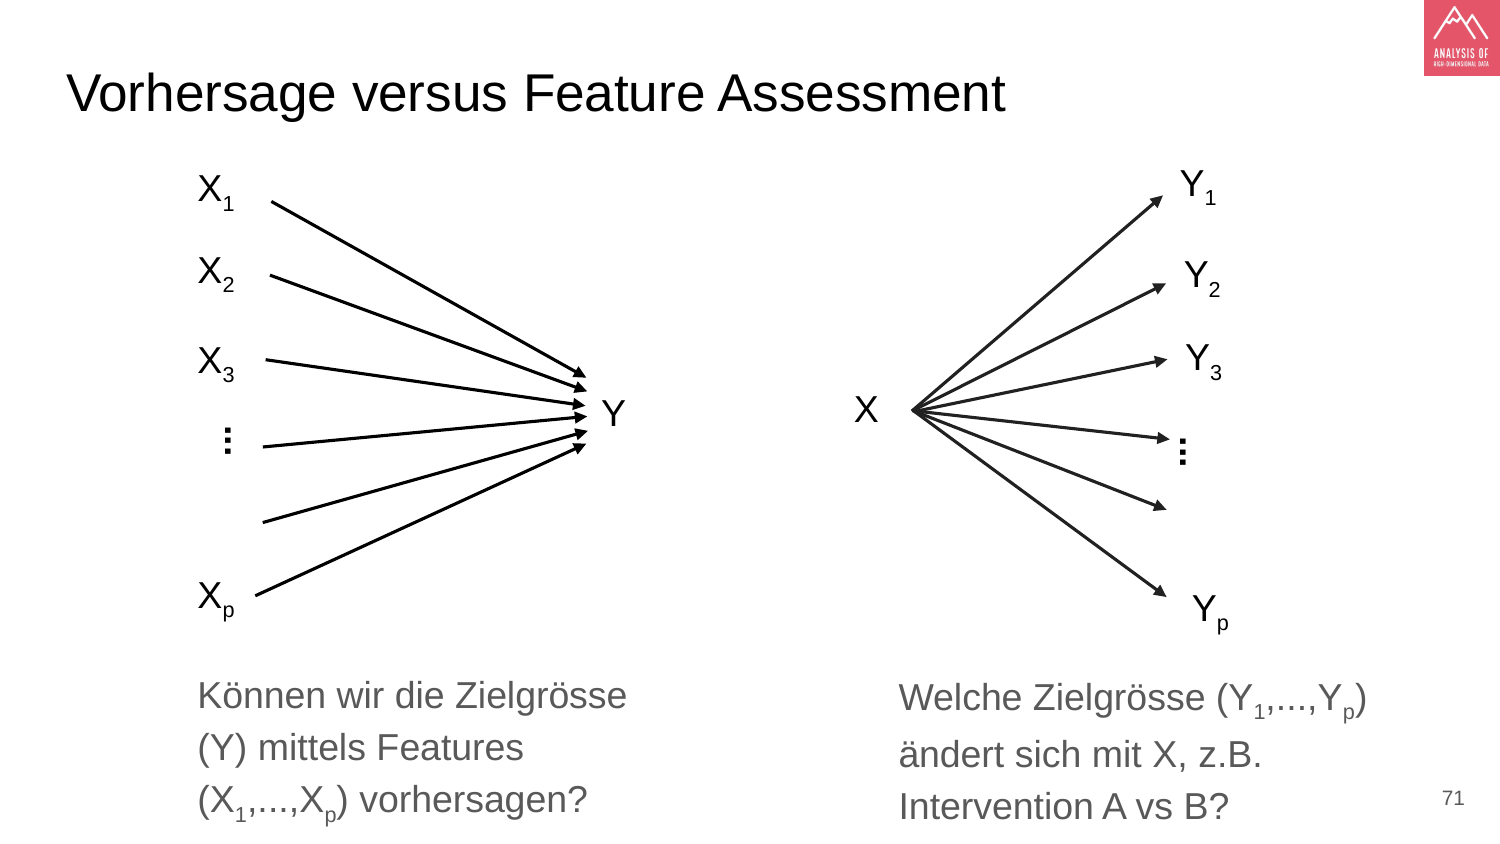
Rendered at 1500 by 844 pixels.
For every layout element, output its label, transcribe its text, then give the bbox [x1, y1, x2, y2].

text_box Welche Zielgrösse (Y1,...,Yp) ändert sich mit X, z.B. Intervention A vs B? [883, 650, 1396, 843]
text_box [834, 143, 1335, 645]
slide_number ‹#› [1396, 764, 1480, 830]
text_box Können wir die Zielgrösse (Y) mittels Features (X1,...,Xp) vorhersagen? [182, 649, 675, 842]
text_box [182, 149, 725, 633]
title Vorhersage versus Feature Assessment [51, 43, 1449, 138]
picture [1424, 0, 1500, 76]
